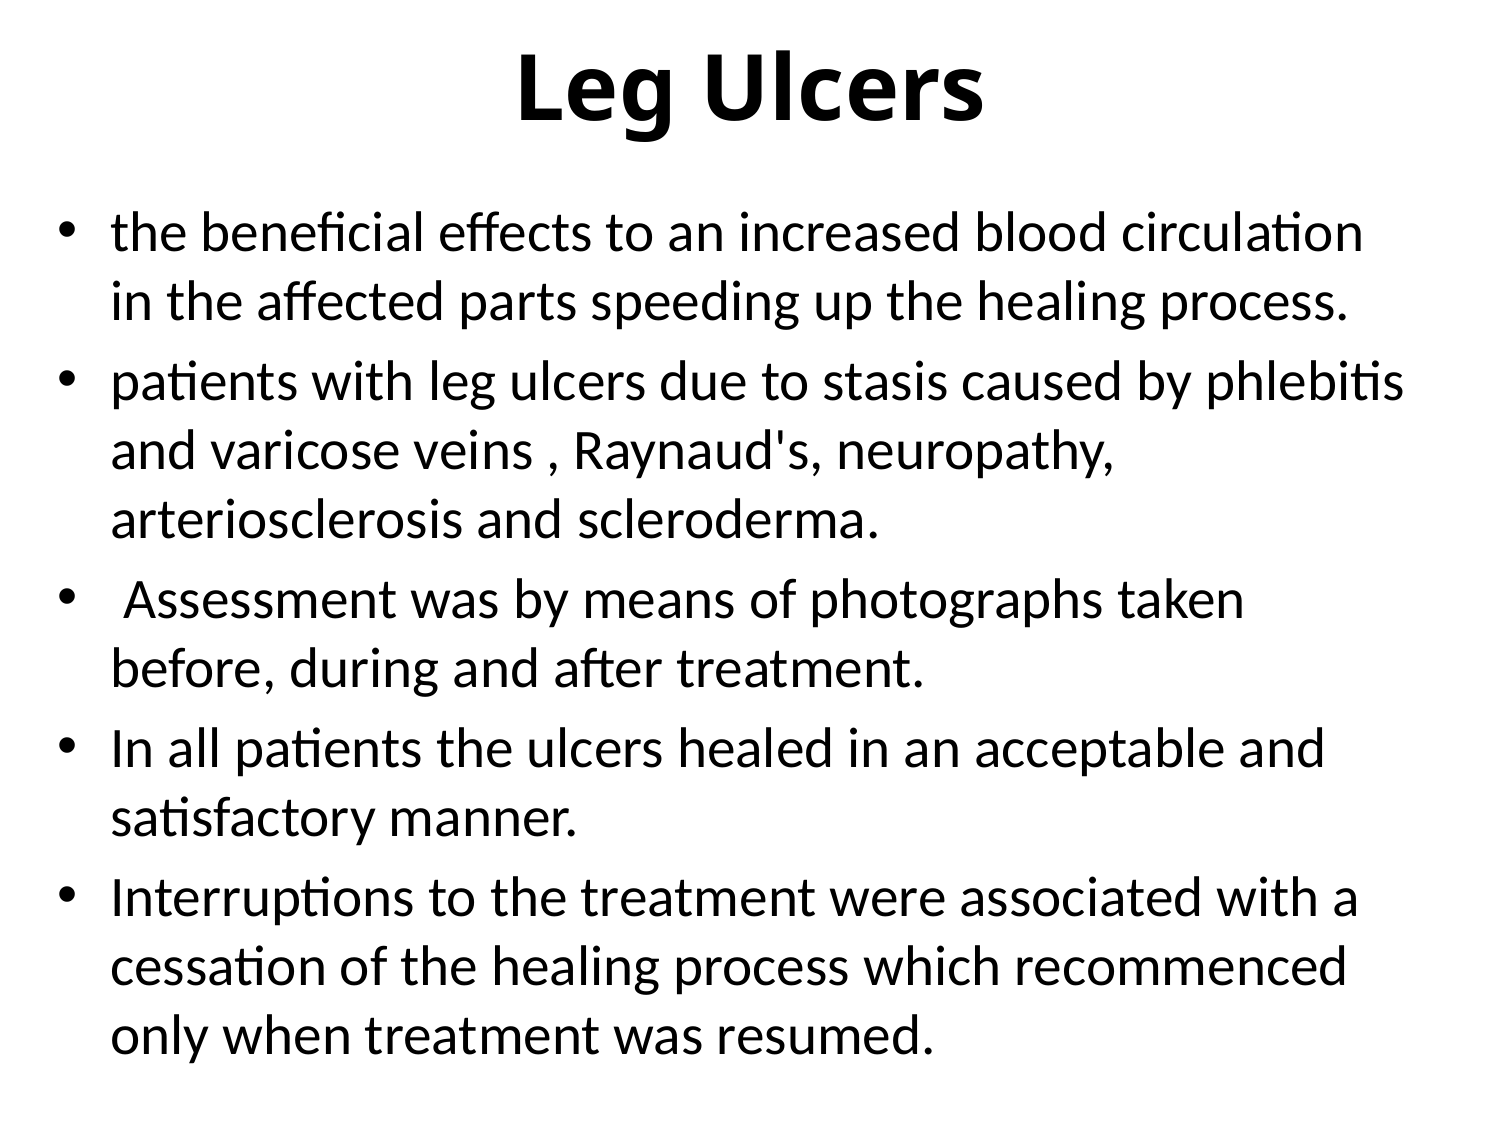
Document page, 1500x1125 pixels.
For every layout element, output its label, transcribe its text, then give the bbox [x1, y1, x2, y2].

title Leg Ulcers [74, 44, 1426, 186]
list the beneficial effects to an increased blood circulation in the affected parts speeding up the healing process. patients with leg ulcers due to stasis caused by phlebitis and varicose veins , Raynaud's, neuropathy, arteriosclerosis and scleroderma. Assessment was by means of photographs taken before, during and after treatment. In all patients the ulcers healed in an acceptable and satisfactory manner. Interruptions to the treatment were associated with a cessation of the healing process which recommenced only when treatment was resumed. [42, 186, 1426, 1081]
